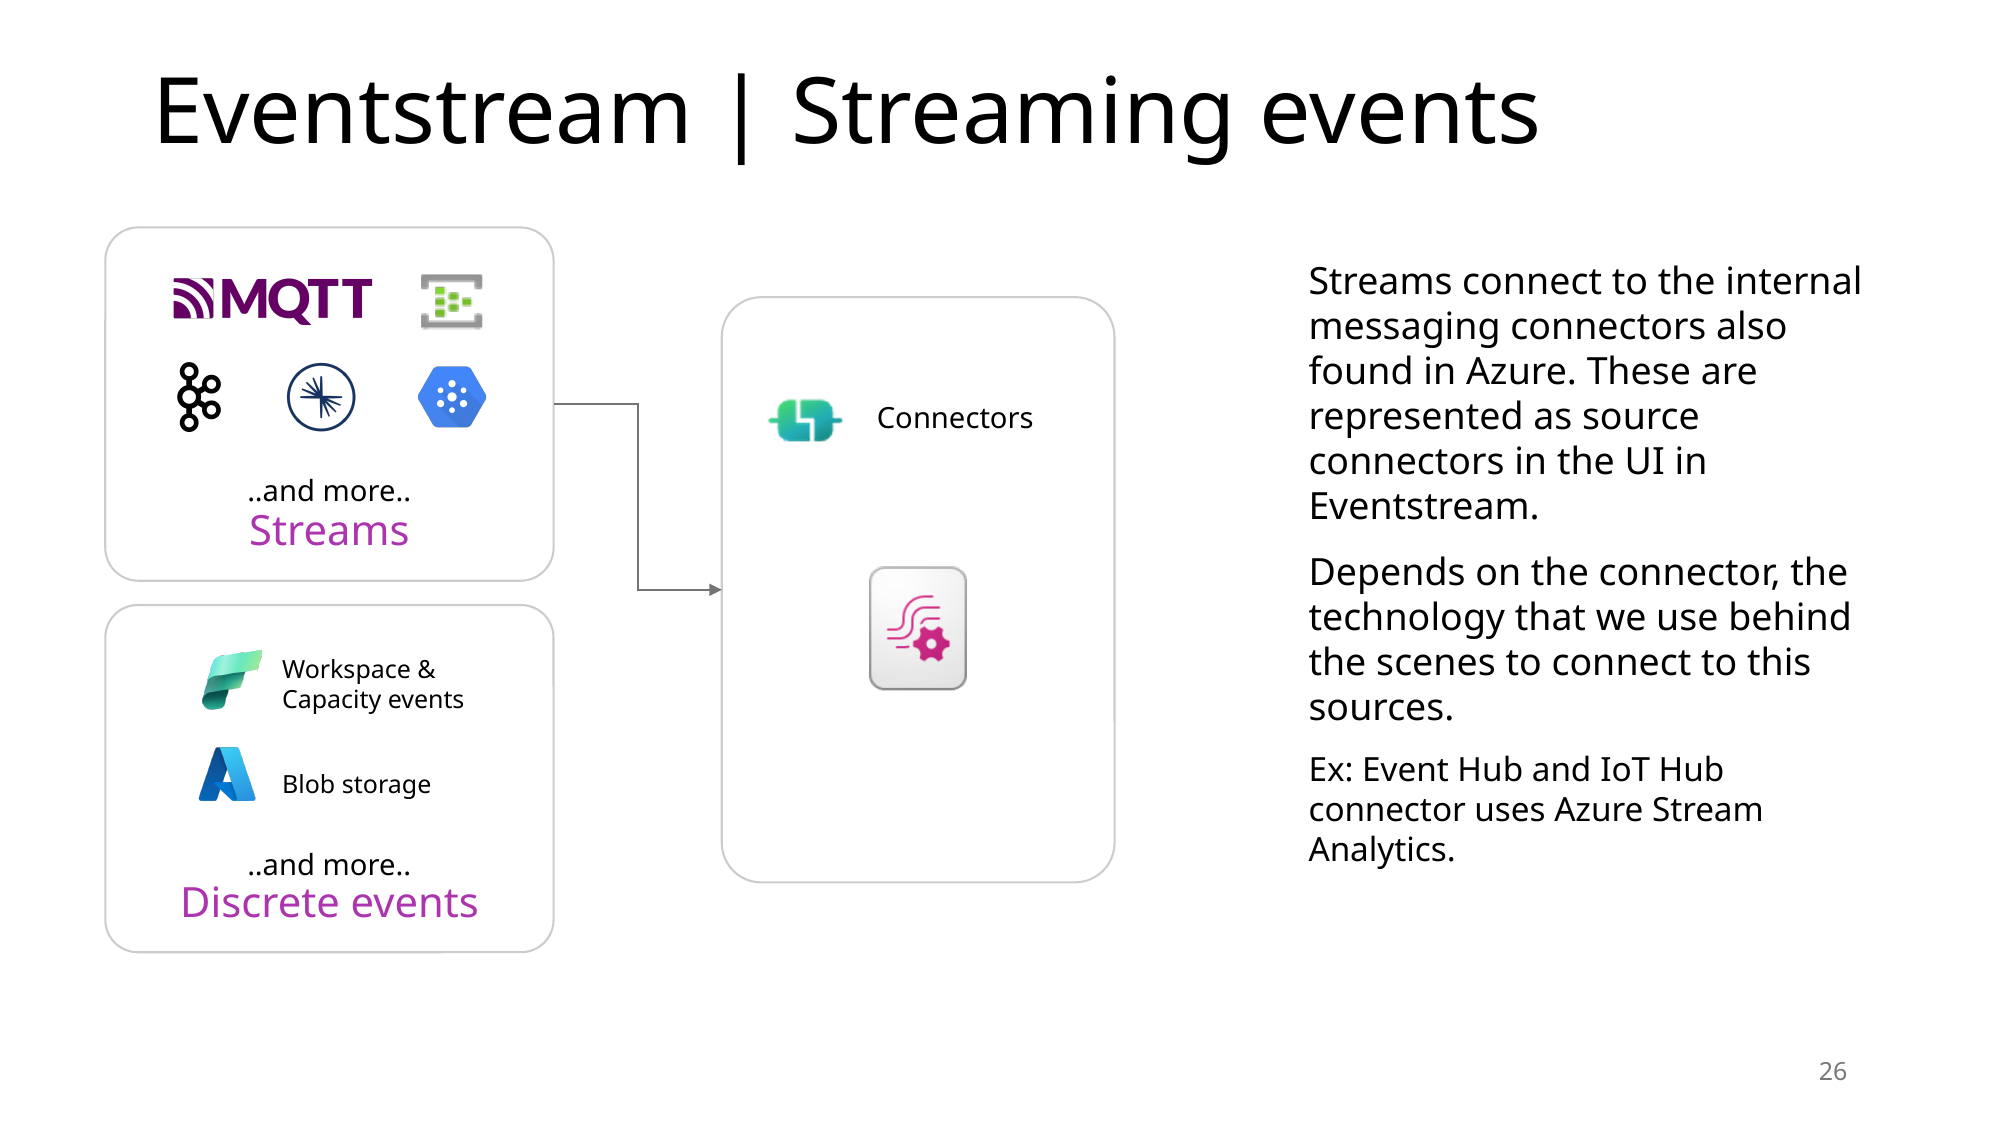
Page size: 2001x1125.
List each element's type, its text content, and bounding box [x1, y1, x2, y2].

text_box Streams connect to the internal messaging connectors also found in Azure. These are represented as source connectors in the UI in Eventstream. Depends on the connector, the technology that we use behind the scenes to connect to this sources. Ex: Event Hub and IoT Hub connector uses Azure Stream Analytics. [1293, 172, 1895, 953]
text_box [104, 226, 555, 953]
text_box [721, 296, 1116, 883]
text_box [552, 403, 721, 591]
slide_number 26 [1412, 1042, 1863, 1103]
title Eventstream | Streaming events [137, 59, 1863, 278]
